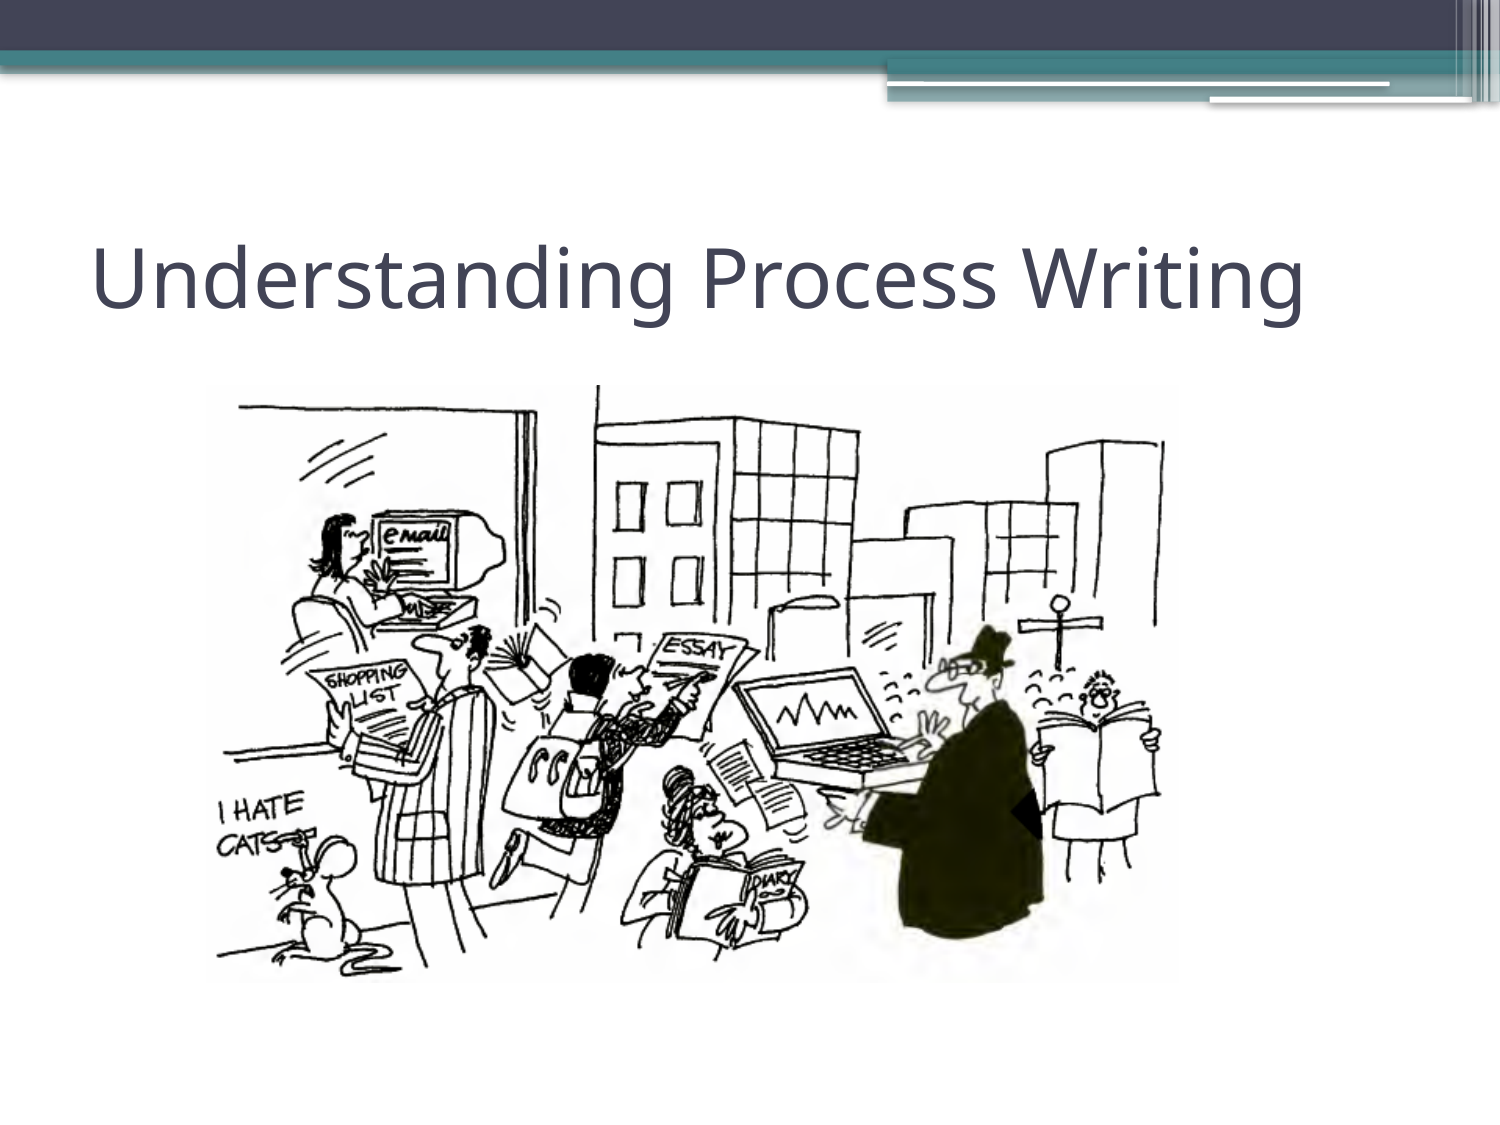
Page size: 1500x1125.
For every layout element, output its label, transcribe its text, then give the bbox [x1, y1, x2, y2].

picture [206, 385, 1179, 983]
title Understanding Process Writing [75, 187, 1425, 363]
